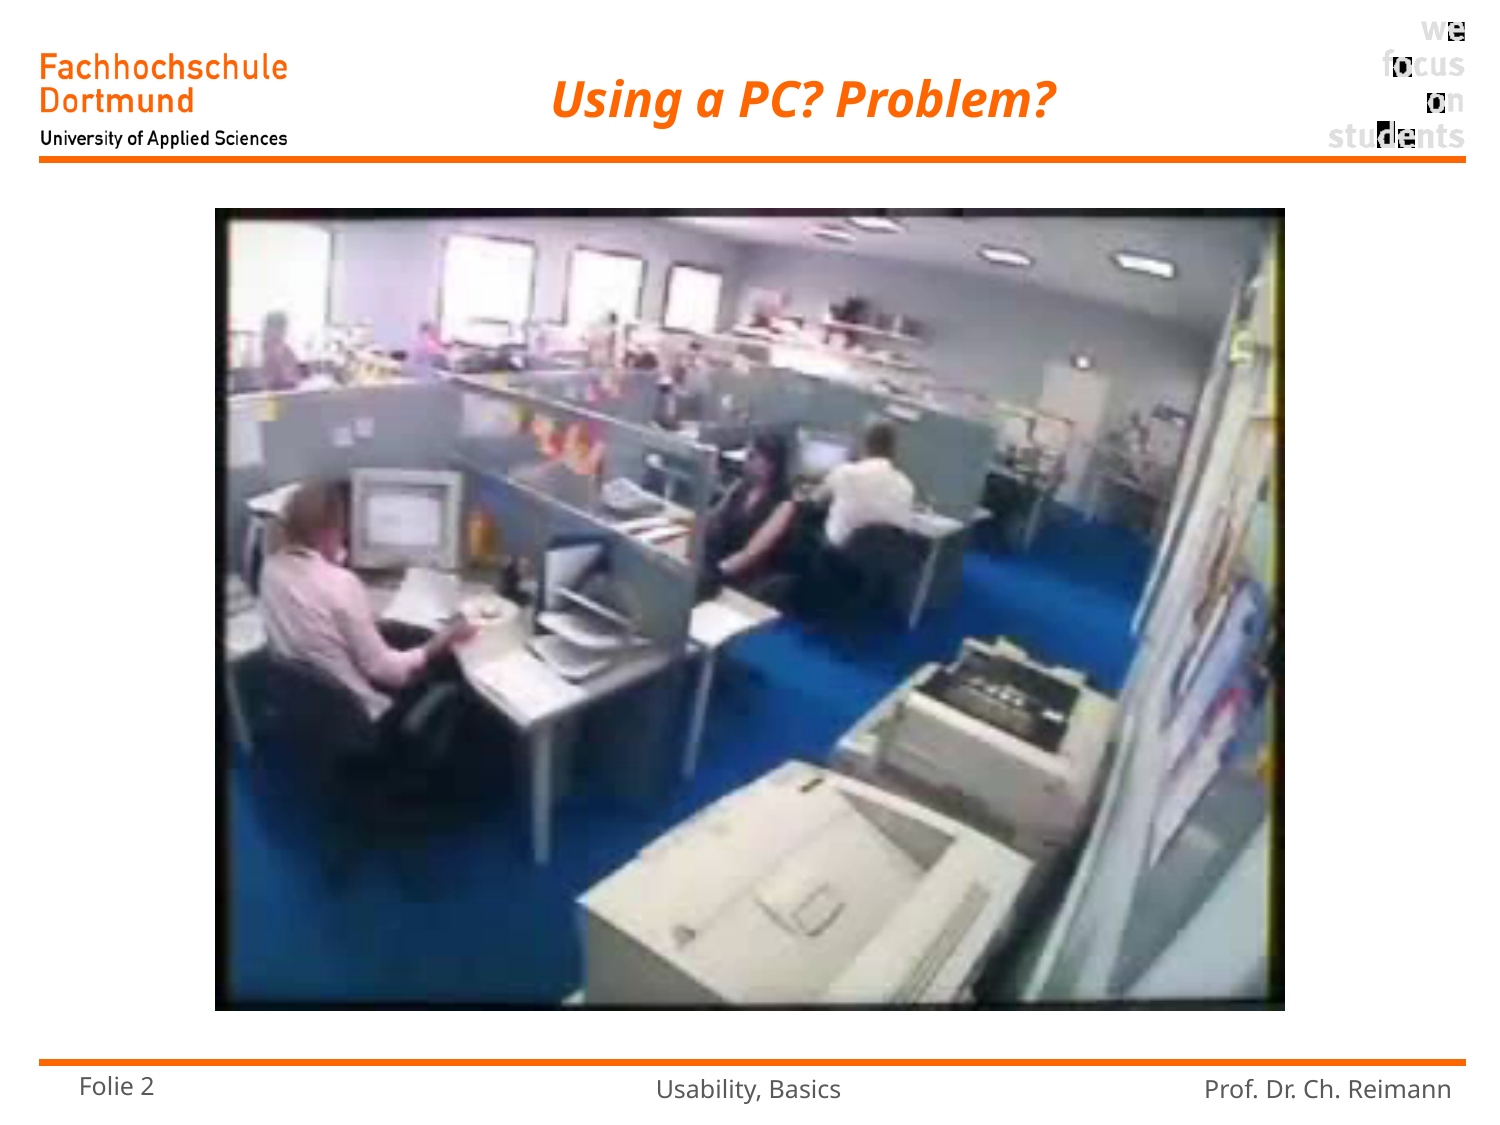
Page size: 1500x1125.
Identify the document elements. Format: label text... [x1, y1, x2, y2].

title Using a PC? Problem? [289, 45, 1317, 149]
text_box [214, 207, 1286, 1012]
picture [17, 40, 297, 208]
